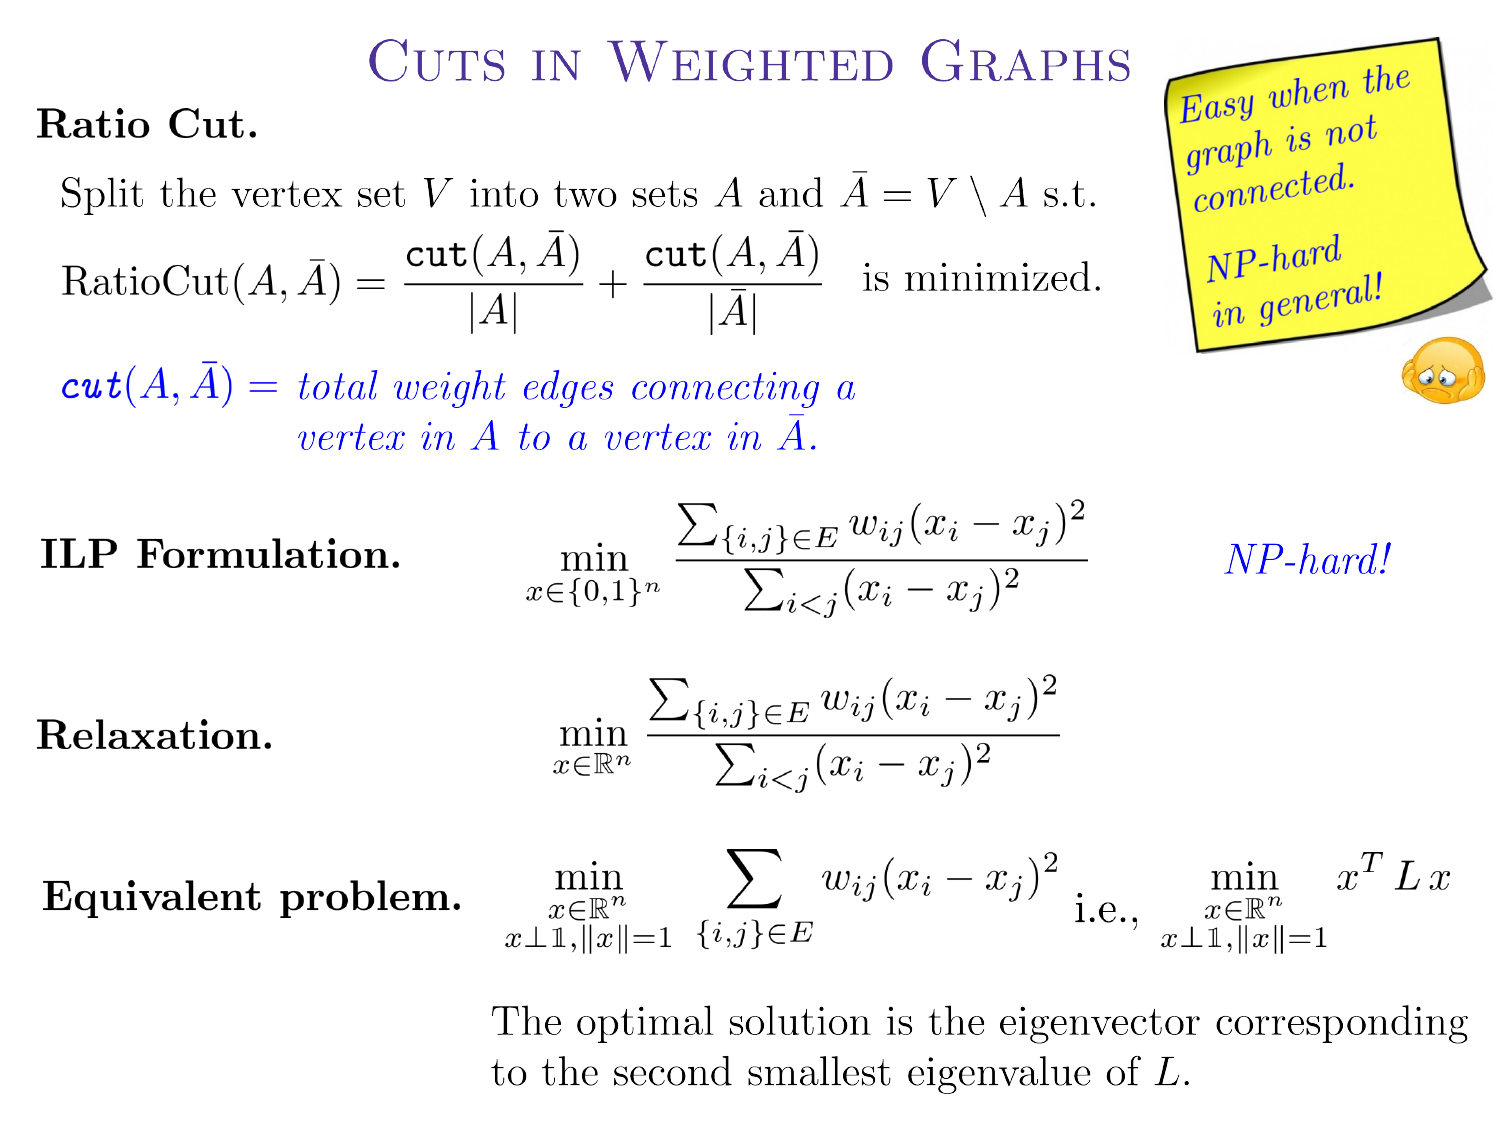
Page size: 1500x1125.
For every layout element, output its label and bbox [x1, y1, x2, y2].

picture [526, 499, 1088, 618]
picture [369, 39, 1130, 83]
picture [42, 880, 460, 918]
text_box [1164, 37, 1493, 405]
picture [298, 370, 855, 451]
picture [37, 718, 271, 749]
picture [863, 261, 1100, 292]
picture [62, 361, 277, 408]
picture [37, 107, 257, 138]
picture [62, 230, 822, 335]
picture [41, 538, 400, 568]
picture [1075, 892, 1137, 930]
picture [491, 1005, 1469, 1095]
picture [1160, 852, 1451, 954]
picture [553, 674, 1060, 793]
picture [505, 849, 1057, 954]
picture [1224, 542, 1392, 574]
picture [62, 171, 1096, 218]
